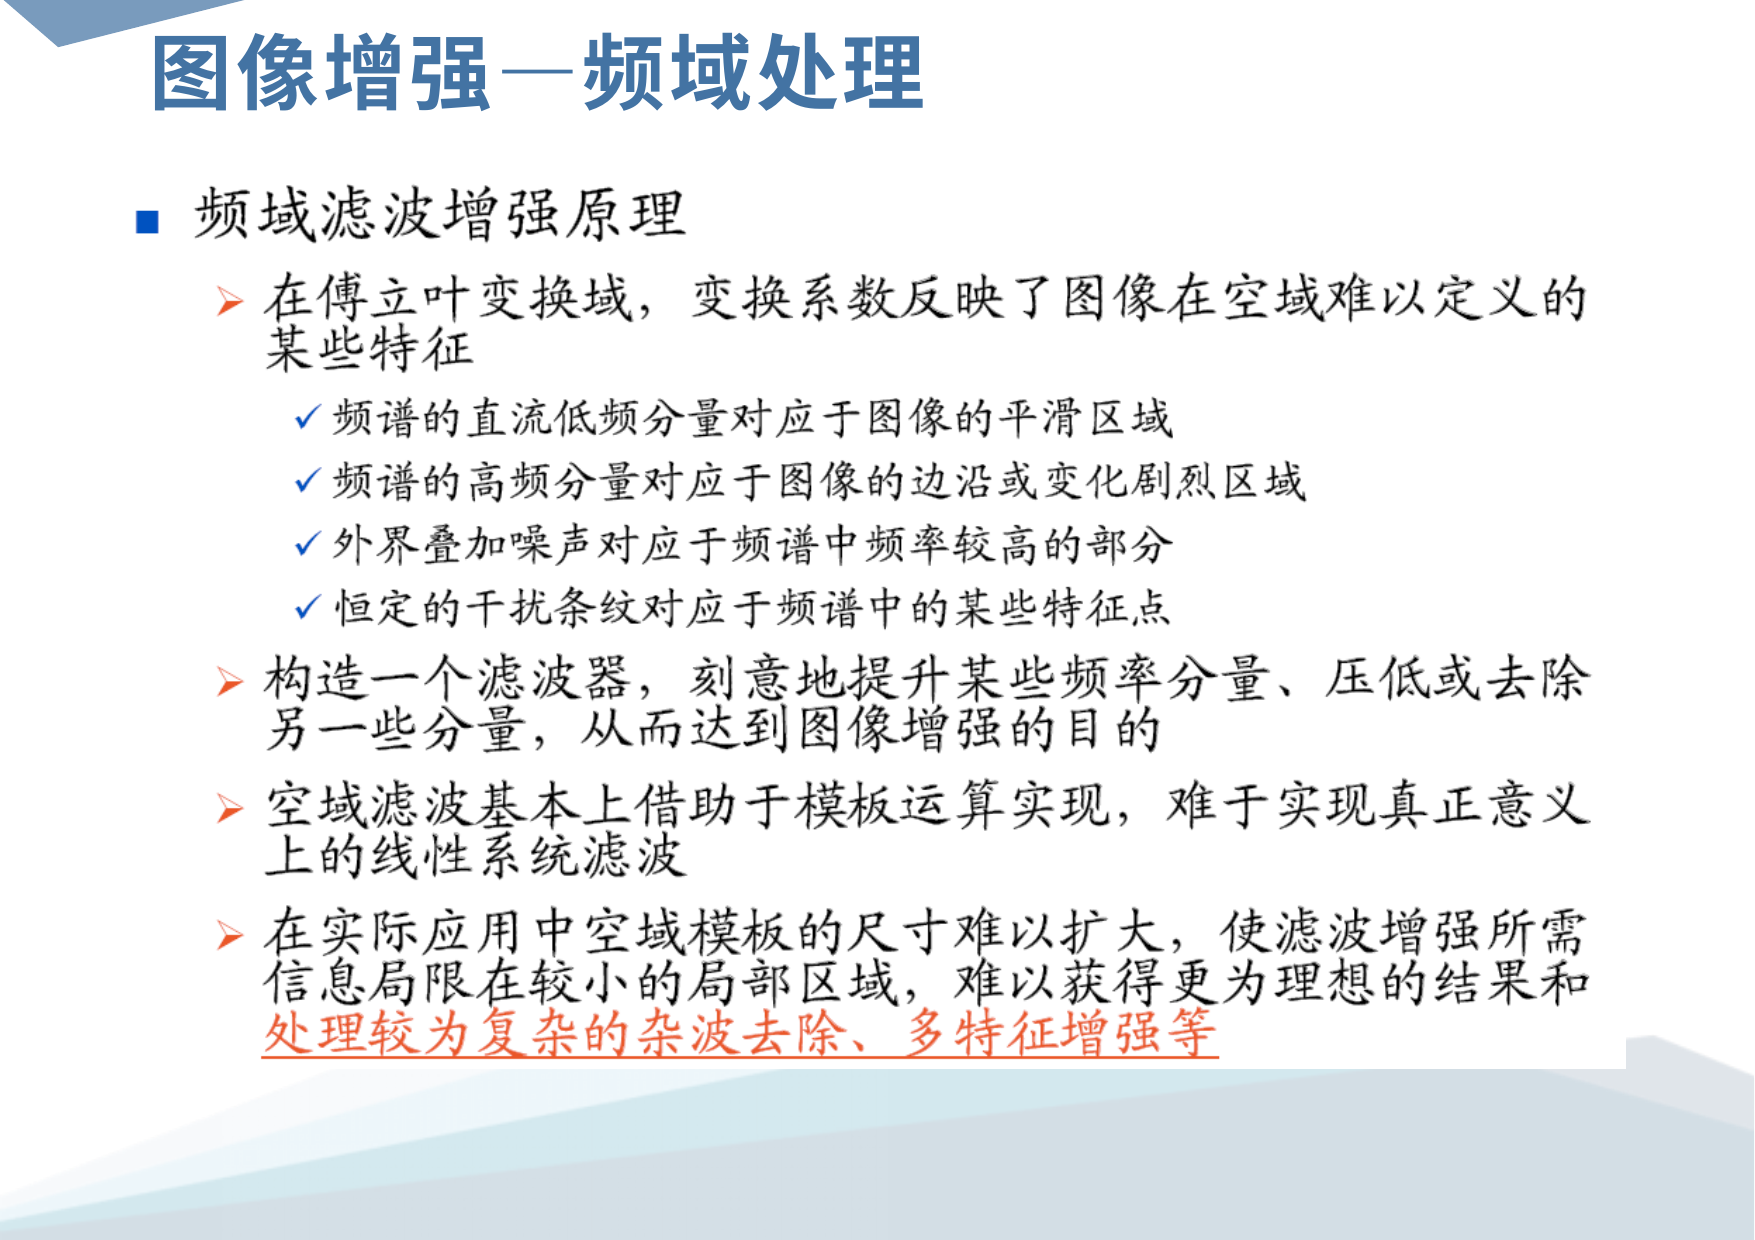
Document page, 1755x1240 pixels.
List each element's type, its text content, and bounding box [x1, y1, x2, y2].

picture [0, 180, 1755, 1240]
title 图像增强—频域处理 [133, 12, 1621, 142]
text_box [3, 0, 245, 48]
